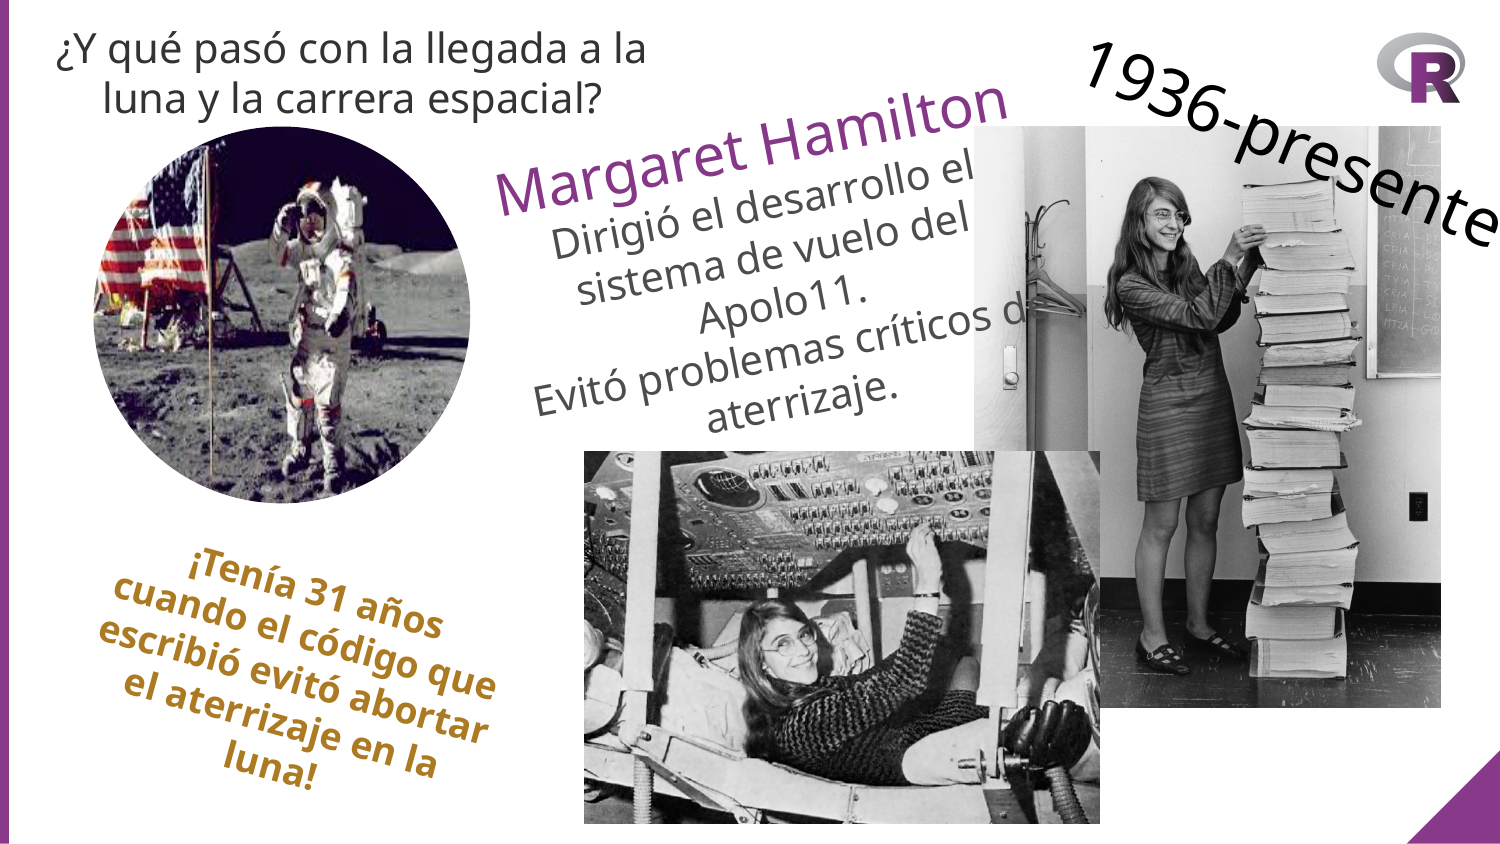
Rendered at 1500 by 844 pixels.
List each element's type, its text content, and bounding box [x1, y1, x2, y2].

text_box 1936-presente [1446, 151, 1500, 276]
text_box 1936-presente [1052, 5, 1379, 124]
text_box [13, 14, 692, 504]
picture [1367, 14, 1475, 122]
picture [584, 126, 1442, 824]
text_box Margaret Hamilton Dirigió el desarrollo el sistema de vuelo del Apolo11. Evitó problemas críticos de aterrizaje. [695, 48, 1035, 449]
text_box ¡Tenía 31 años cuando el código que escribió evitó abortar el aterrizaje en la luna! [52, 512, 538, 844]
